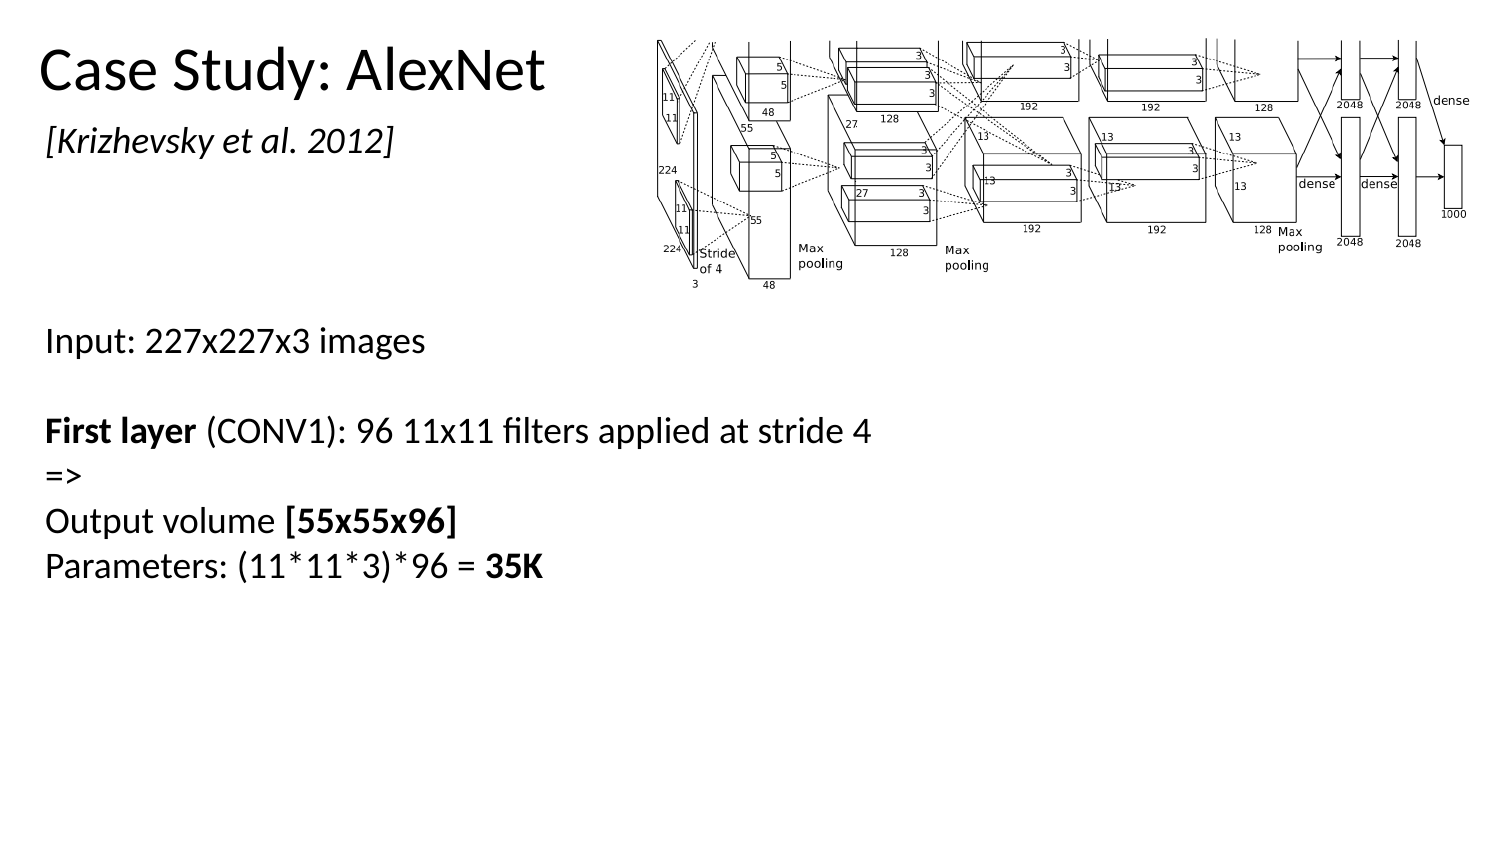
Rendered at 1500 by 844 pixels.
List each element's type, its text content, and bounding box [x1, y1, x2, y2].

text_box Input: 227x227x3 images First layer (CONV1): 96 11x11 filters applied at stride 4 => Output volume [55x55x96] Parameters: (11*11*3)*96 = 35K [30, 300, 1413, 602]
picture [641, 12, 1486, 296]
text_box [Krizhevsky et al. 2012] [30, 100, 601, 182]
text_box Case Study: AlexNet [24, 12, 641, 176]
